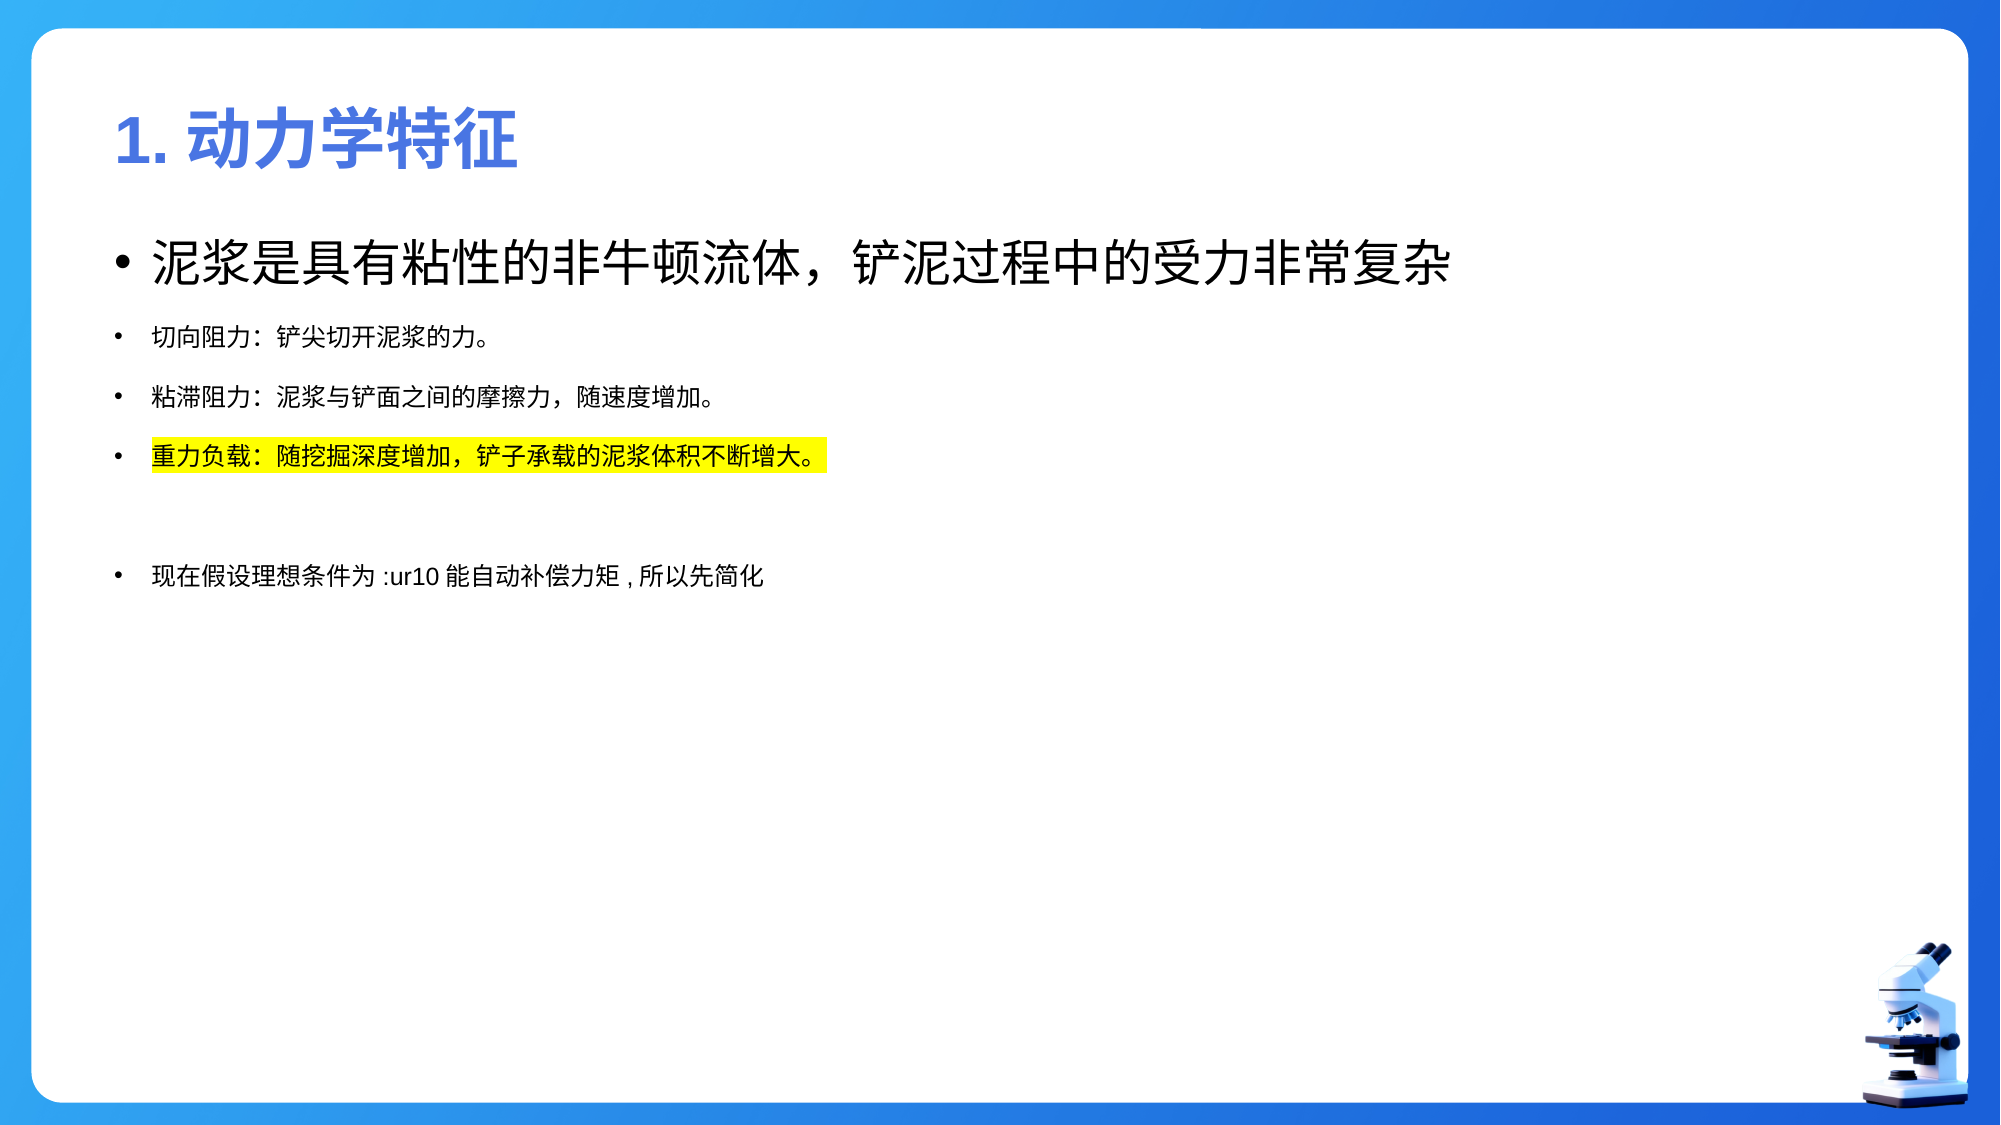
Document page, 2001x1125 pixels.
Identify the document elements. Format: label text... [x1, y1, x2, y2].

title 1.动力学特征 [114, 59, 1886, 178]
list 泥浆是具有粘性的非牛顿流体，铲泥过程中的受力非常复杂 切向阻力：铲尖切开泥浆的力。 粘滞阻力：泥浆与铲面之间的摩擦力，随速度增加。 重力负载：随挖掘深度增加，铲子承载的泥浆体积不断增大。 现在假设理想条件为:ur10能自动补偿力矩,所以先简化 [114, 213, 1886, 1013]
picture [1859, 939, 1969, 1109]
